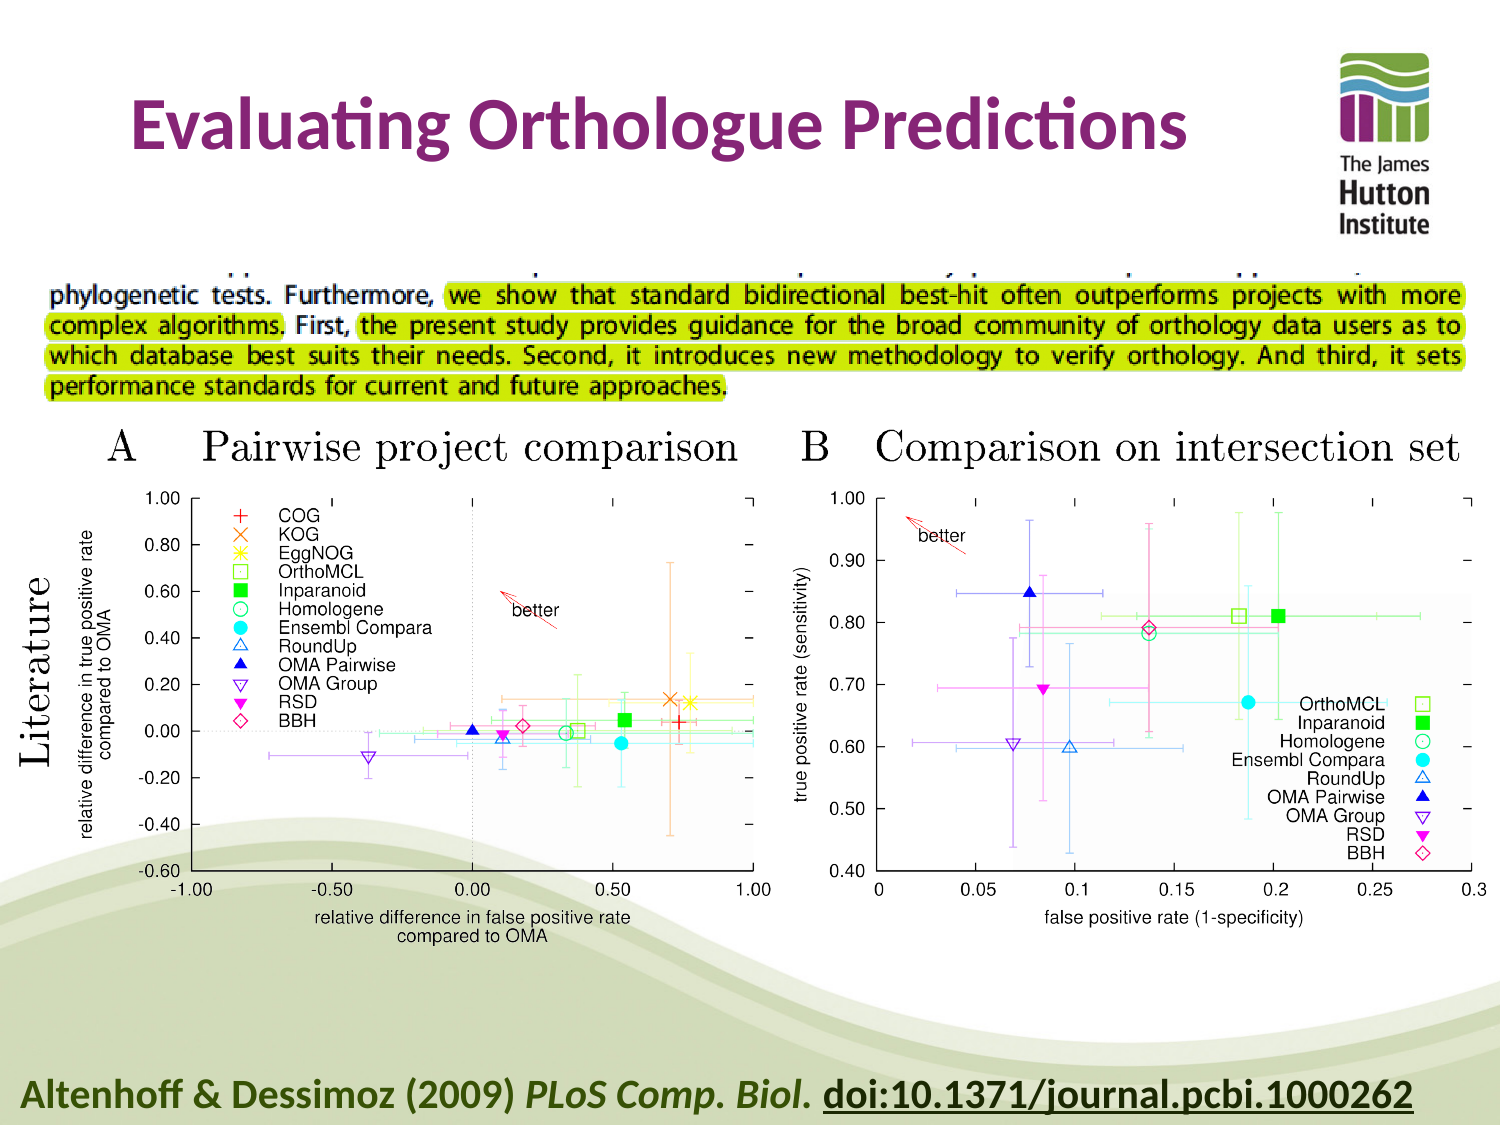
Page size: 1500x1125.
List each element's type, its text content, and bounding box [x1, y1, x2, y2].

picture [0, 0, 1500, 1125]
text_box Altenhoff & Dessimoz (2009) PLoS Comp. Biol. doi:10.1371/journal.pcbi.1000262 [5, 1059, 1430, 1125]
title Evaluating Orthologue Predictions [130, 65, 1291, 174]
